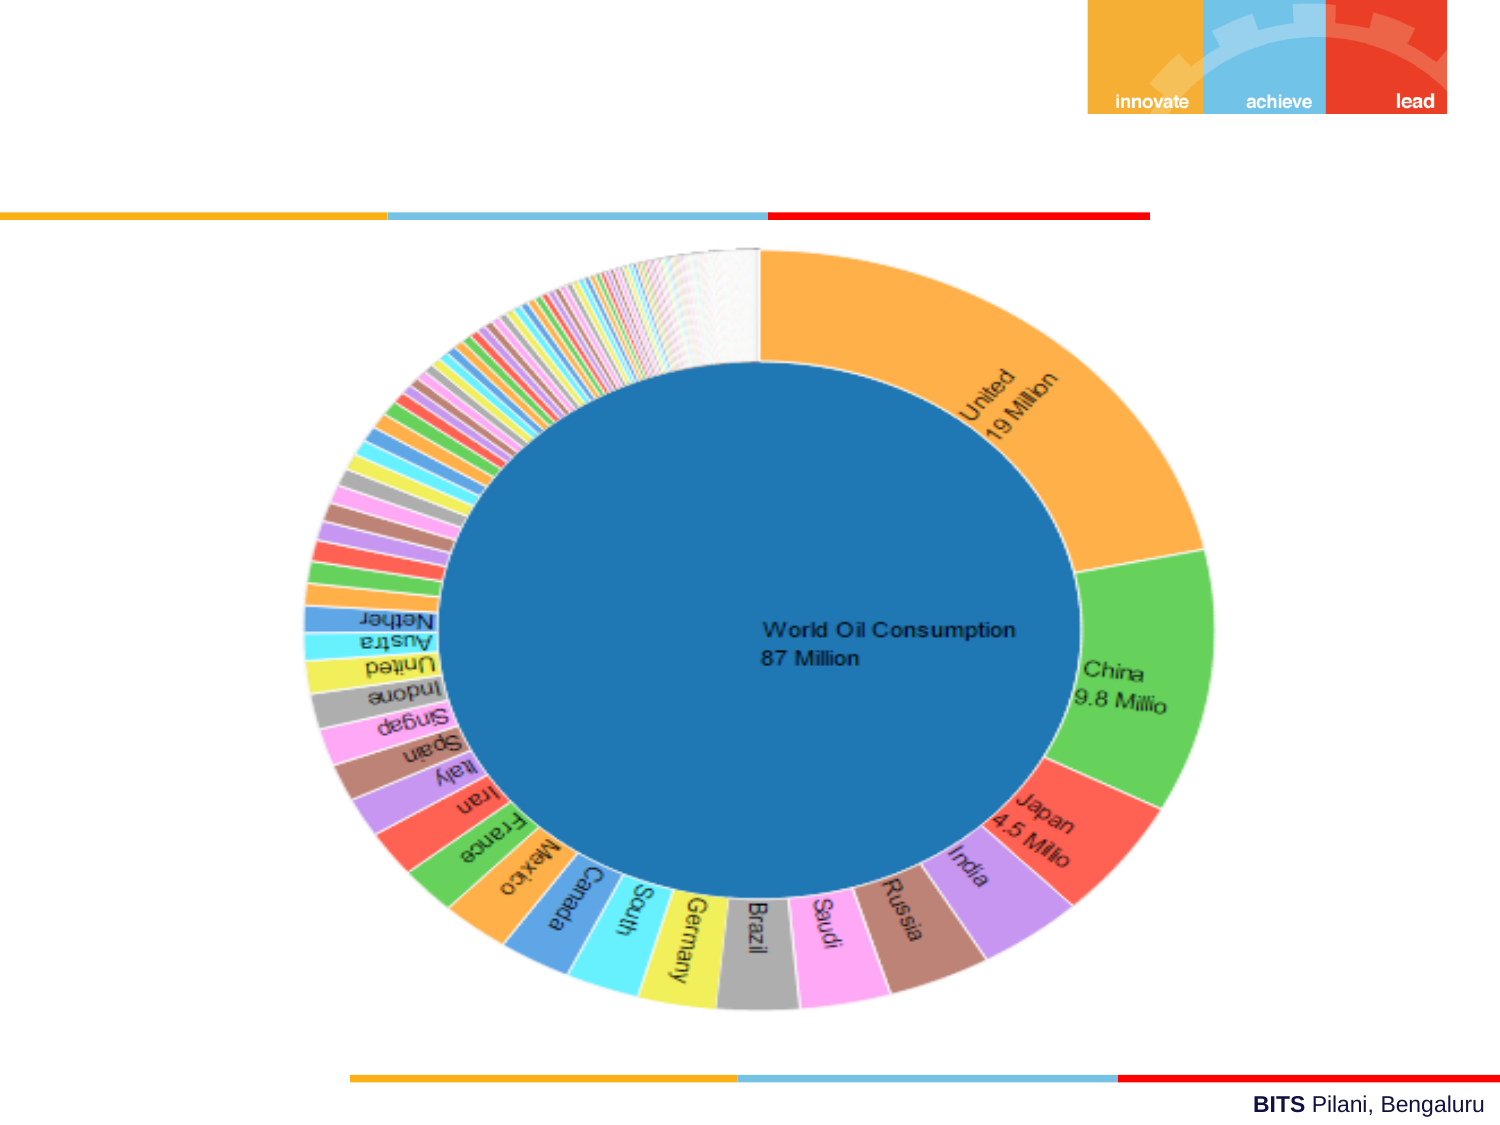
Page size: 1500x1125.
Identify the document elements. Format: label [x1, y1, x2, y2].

picture [48, 237, 1463, 1026]
picture [1087, 0, 1448, 114]
